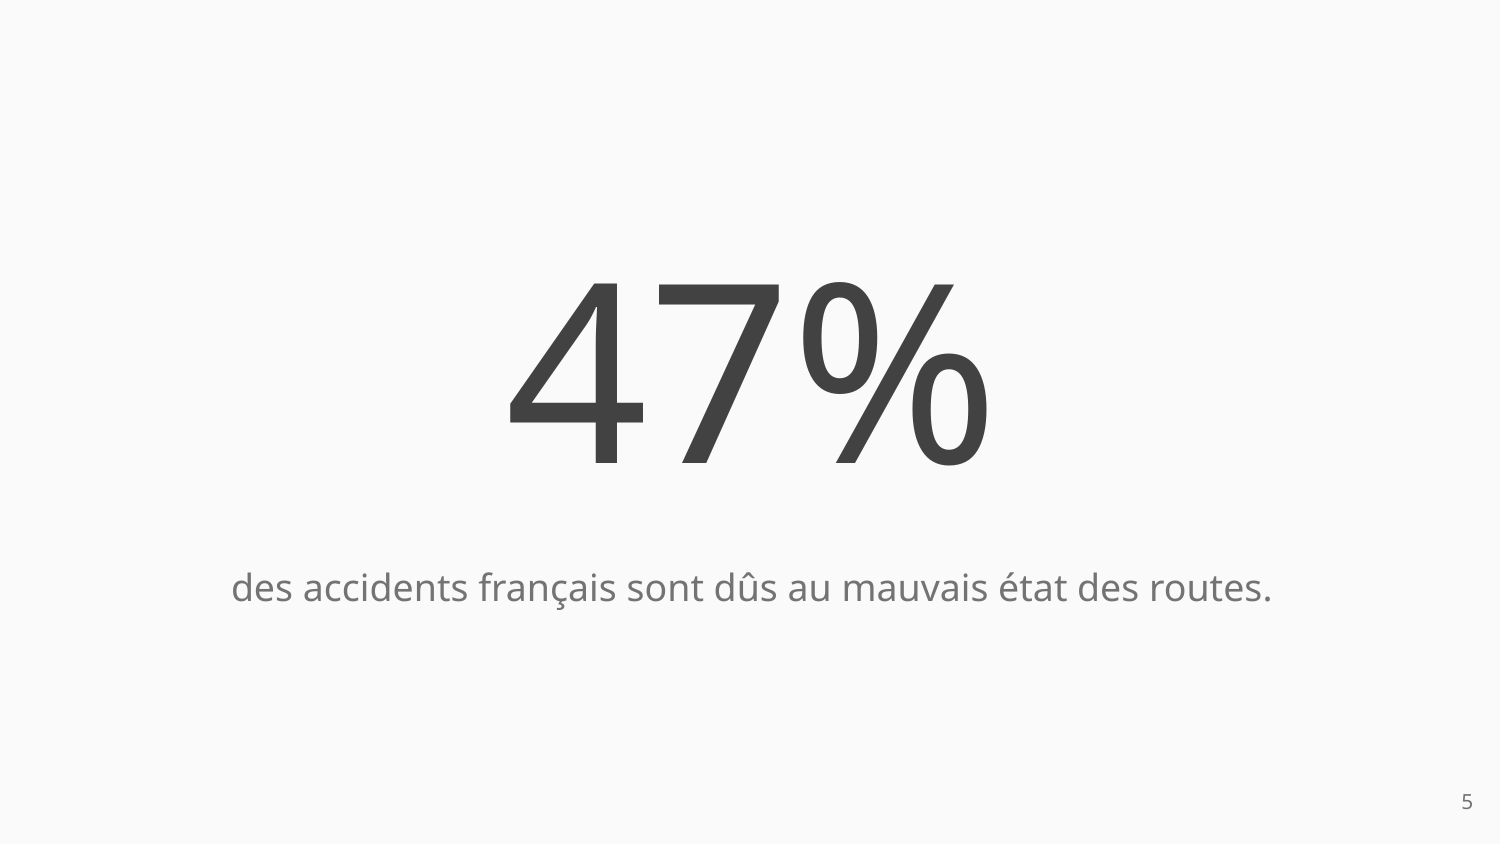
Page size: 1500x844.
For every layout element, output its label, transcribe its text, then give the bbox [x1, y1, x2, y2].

list des accidents français sont dûs au mauvais état des routes. [78, 542, 1427, 756]
title 47% [78, 206, 1427, 529]
slide_number ‹#› [1398, 770, 1489, 835]
